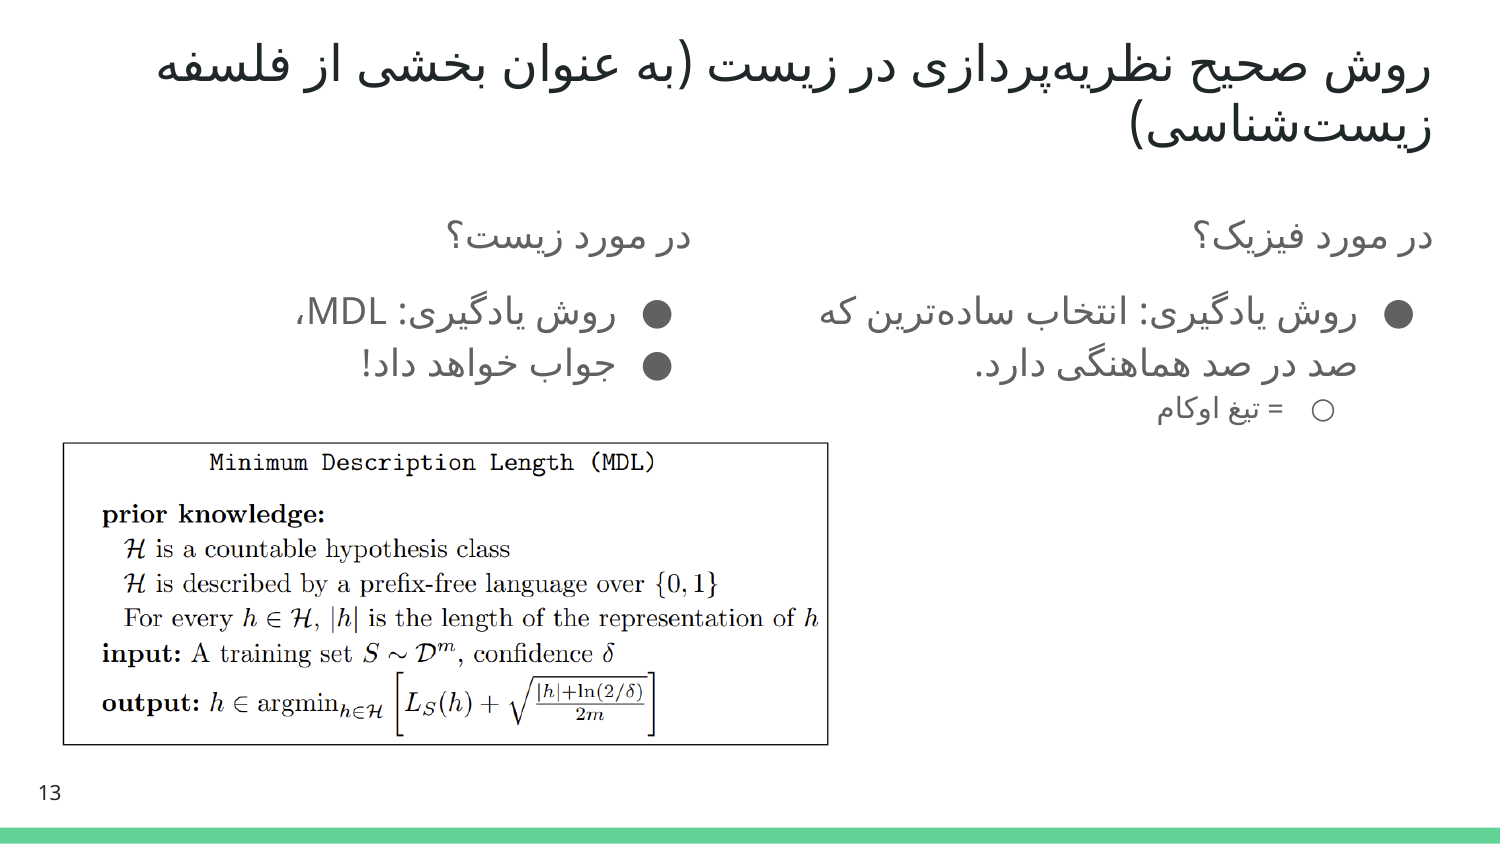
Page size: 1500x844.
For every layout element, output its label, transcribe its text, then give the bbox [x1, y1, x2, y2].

list در مورد فیزیک؟ روش یادگیری: انتخاب ساده‌ترین که صد در صد هماهنگی دارد. = تیغ اوکام [792, 189, 1449, 750]
list در مورد زیست؟ روش یادگیری: MDL، جواب خواهد داد! [51, 189, 708, 750]
picture [58, 435, 833, 750]
title روش صحیح نظریه‌پردازی در زیست (به عنوان بخشی از فلسفه زیست‌شناسی) [51, 16, 1449, 167]
slide_number ‹#› [22, 761, 113, 827]
